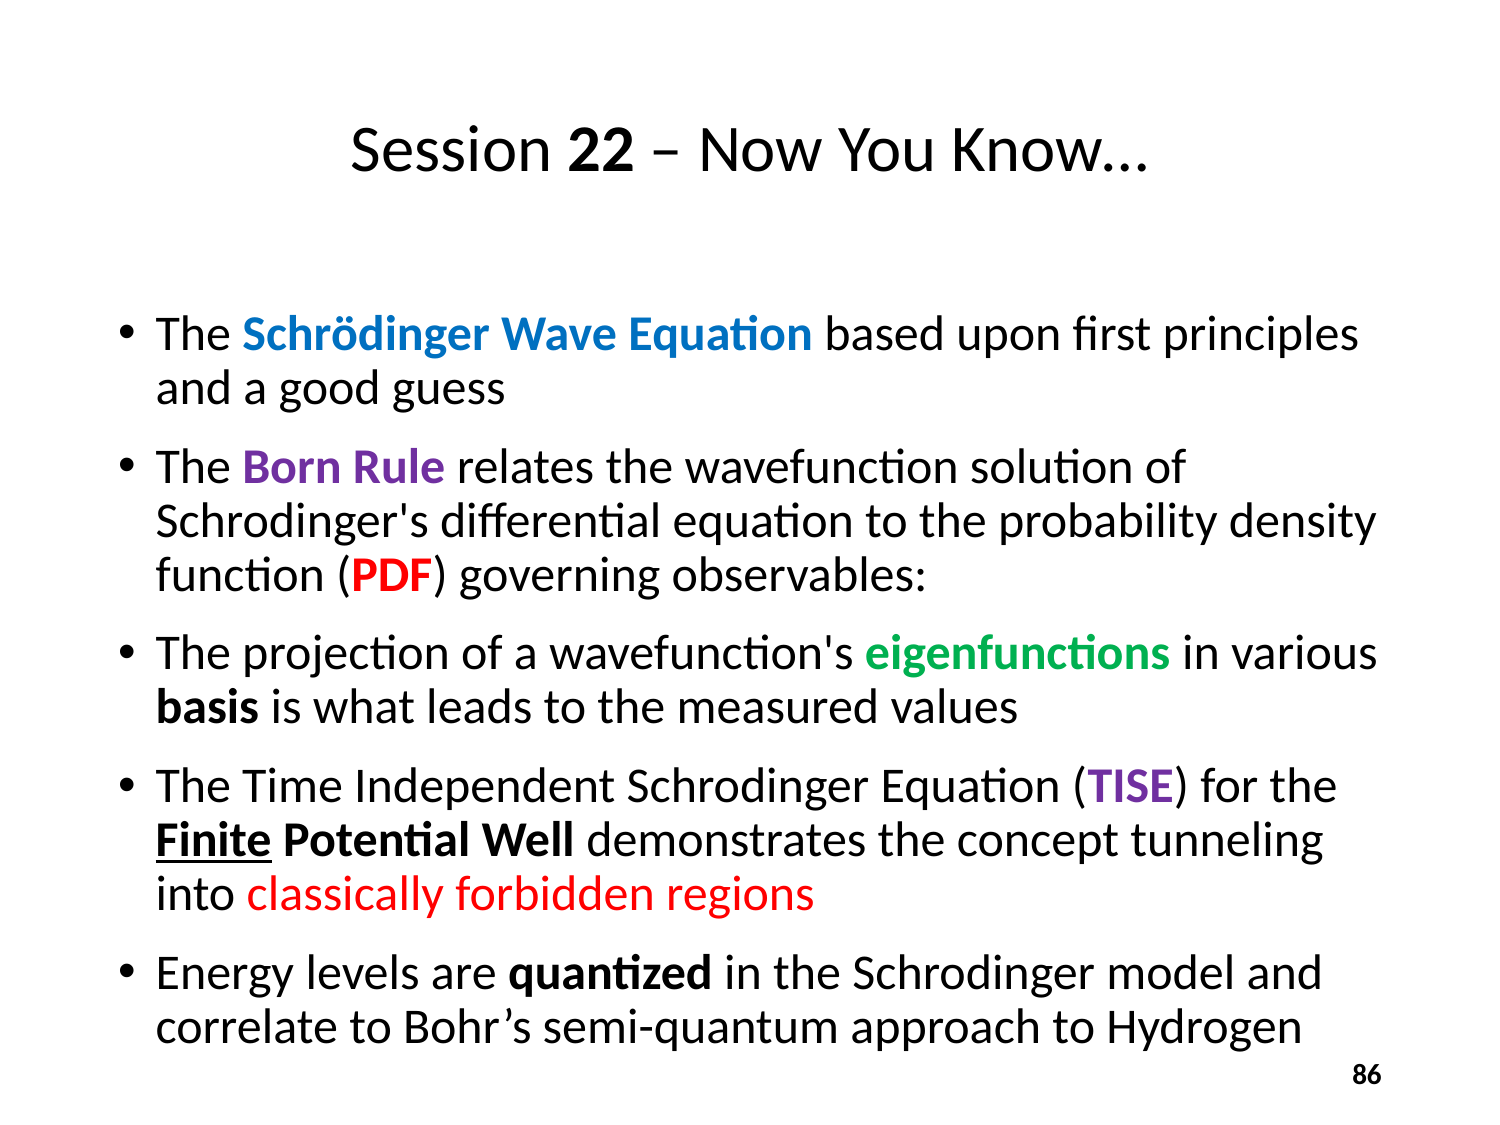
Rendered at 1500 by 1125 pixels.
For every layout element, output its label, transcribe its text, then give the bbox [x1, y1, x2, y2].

slide_number 86 [1059, 1042, 1397, 1103]
title Session 22 – Now You Know… [103, 59, 1397, 241]
